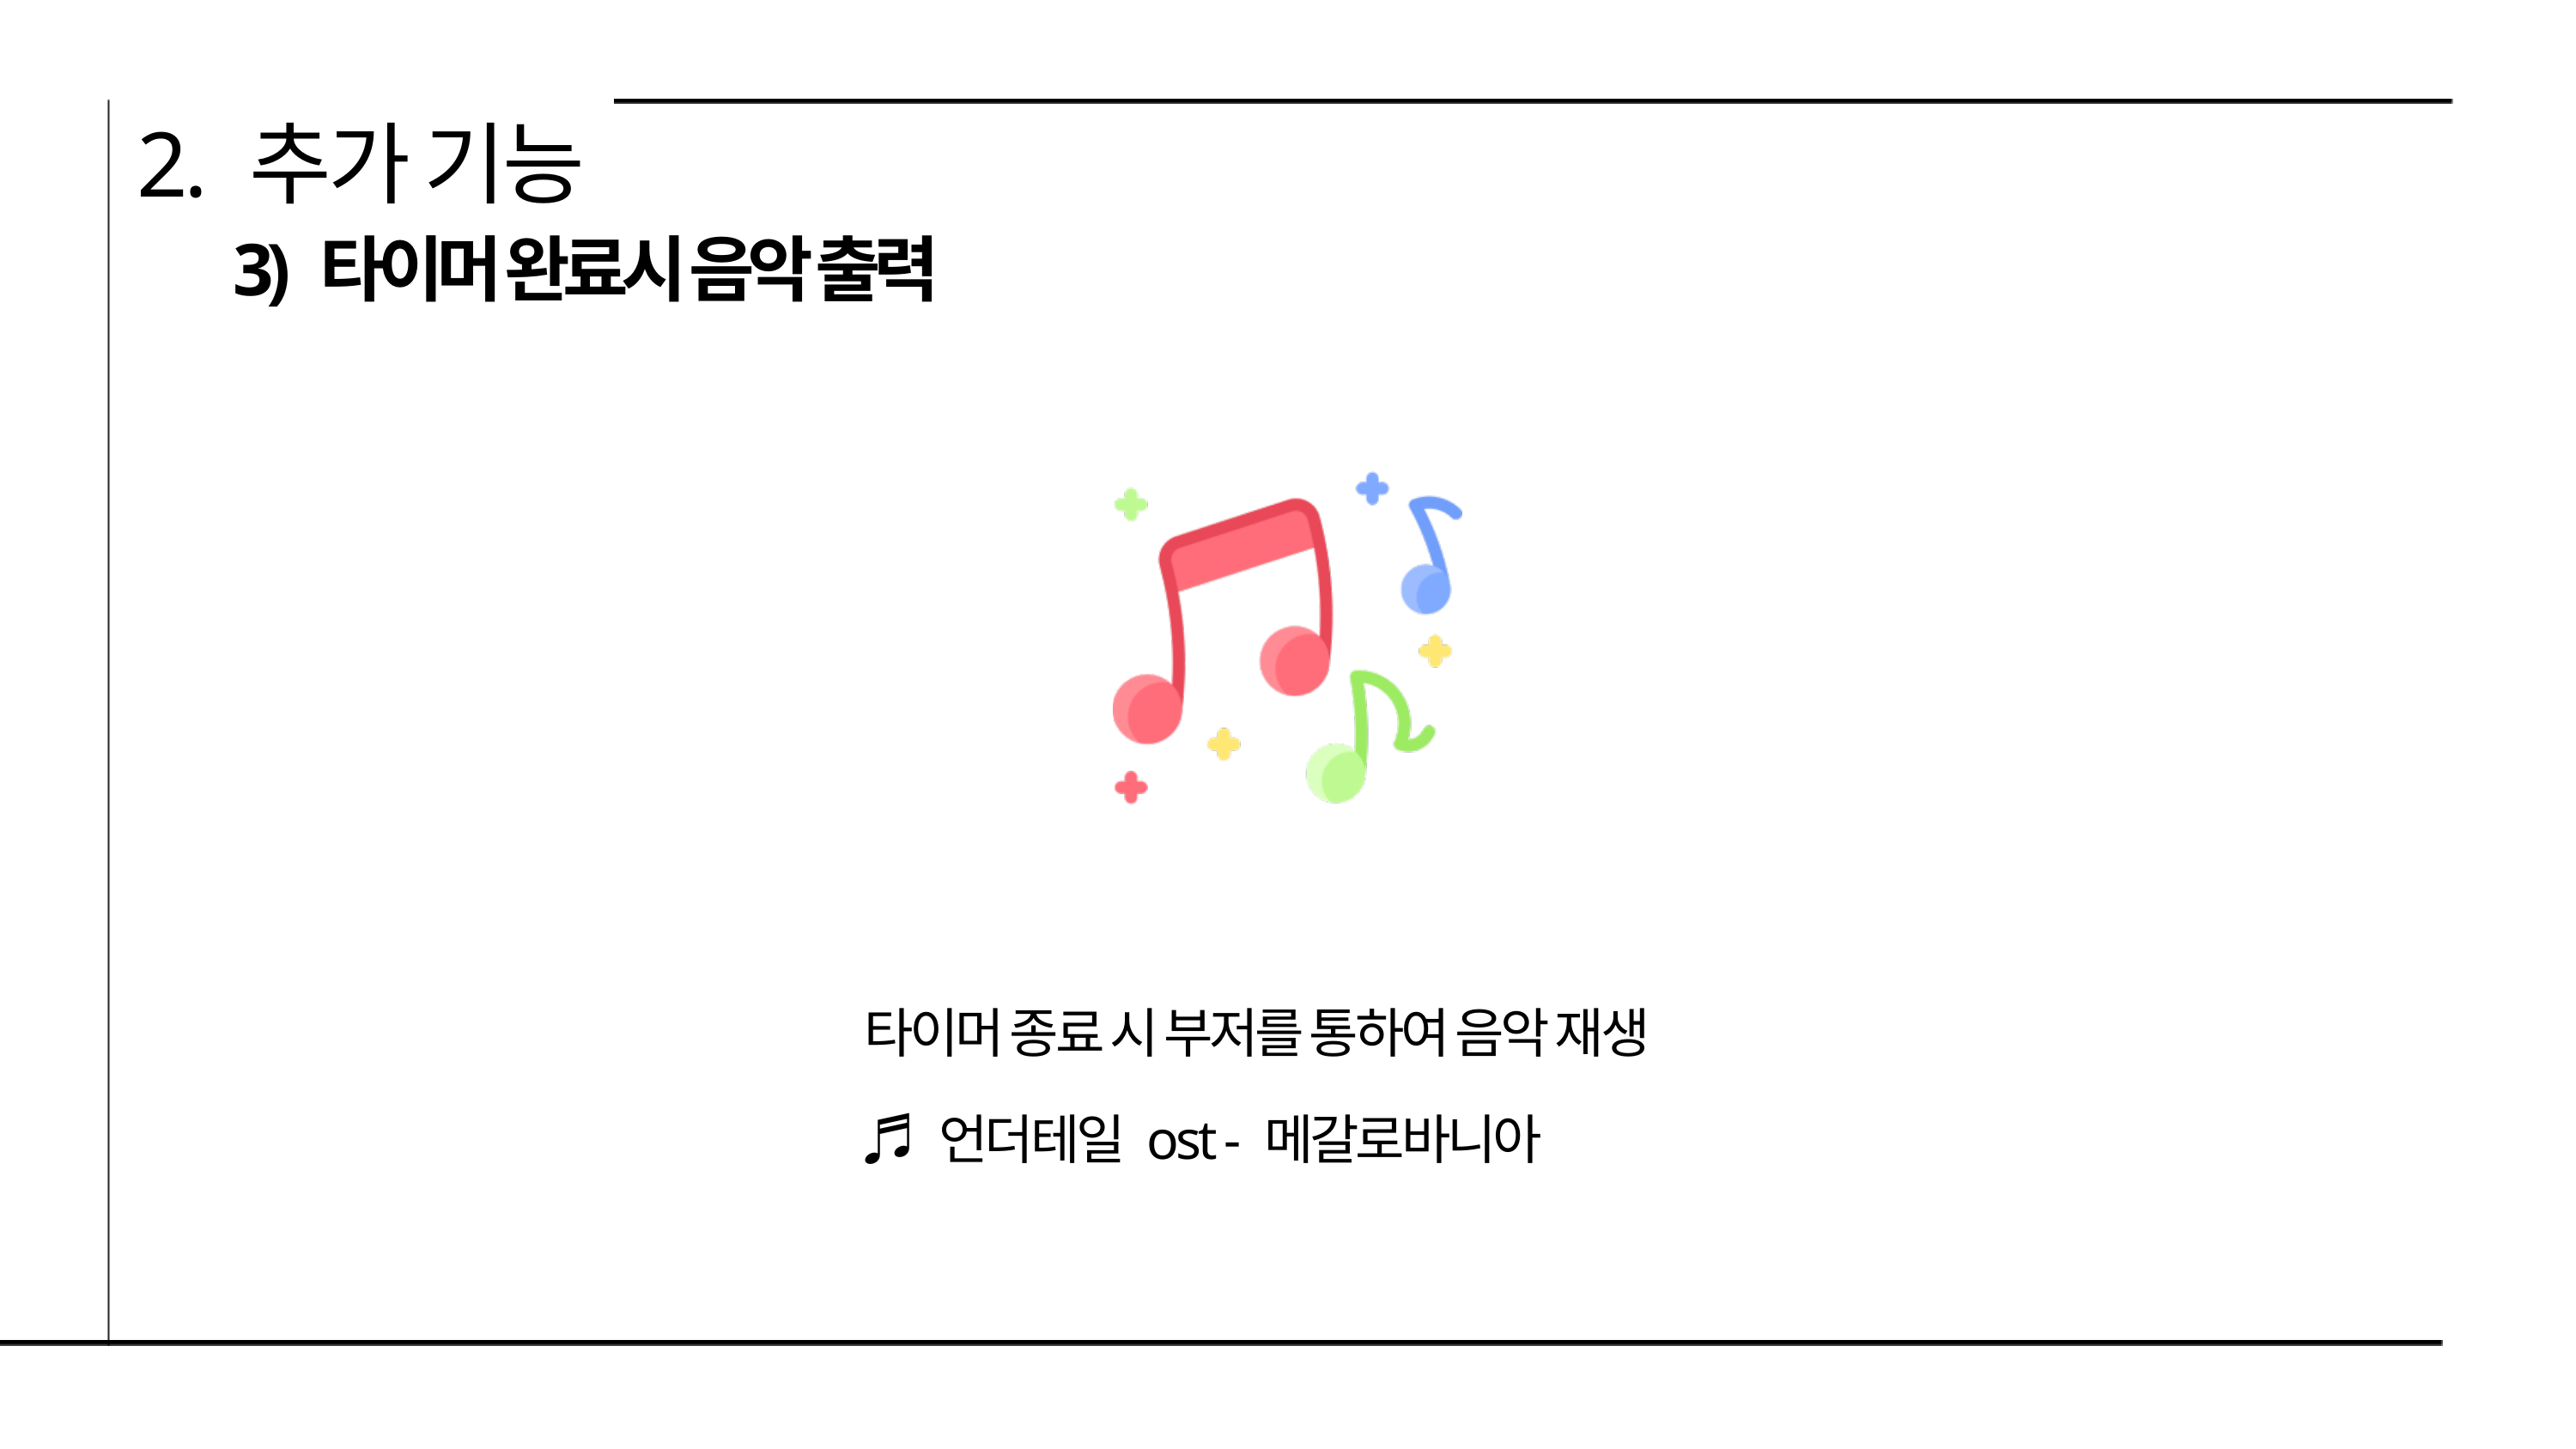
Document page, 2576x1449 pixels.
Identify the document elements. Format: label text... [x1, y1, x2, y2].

text_box 2. 추가 기능 [124, 101, 841, 221]
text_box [614, 98, 2454, 105]
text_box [0, 1340, 2443, 1346]
text_box 타이머 종료 시 부저를 통하여 음악 재생 [851, 992, 2576, 1070]
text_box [0, 720, 732, 724]
text_box ♬ 언더테일 ost - 메갈로바니아 [851, 1099, 2576, 1176]
text_box 3) 타이머 완료시 음악 출력 [220, 217, 1362, 317]
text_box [1113, 464, 1462, 813]
